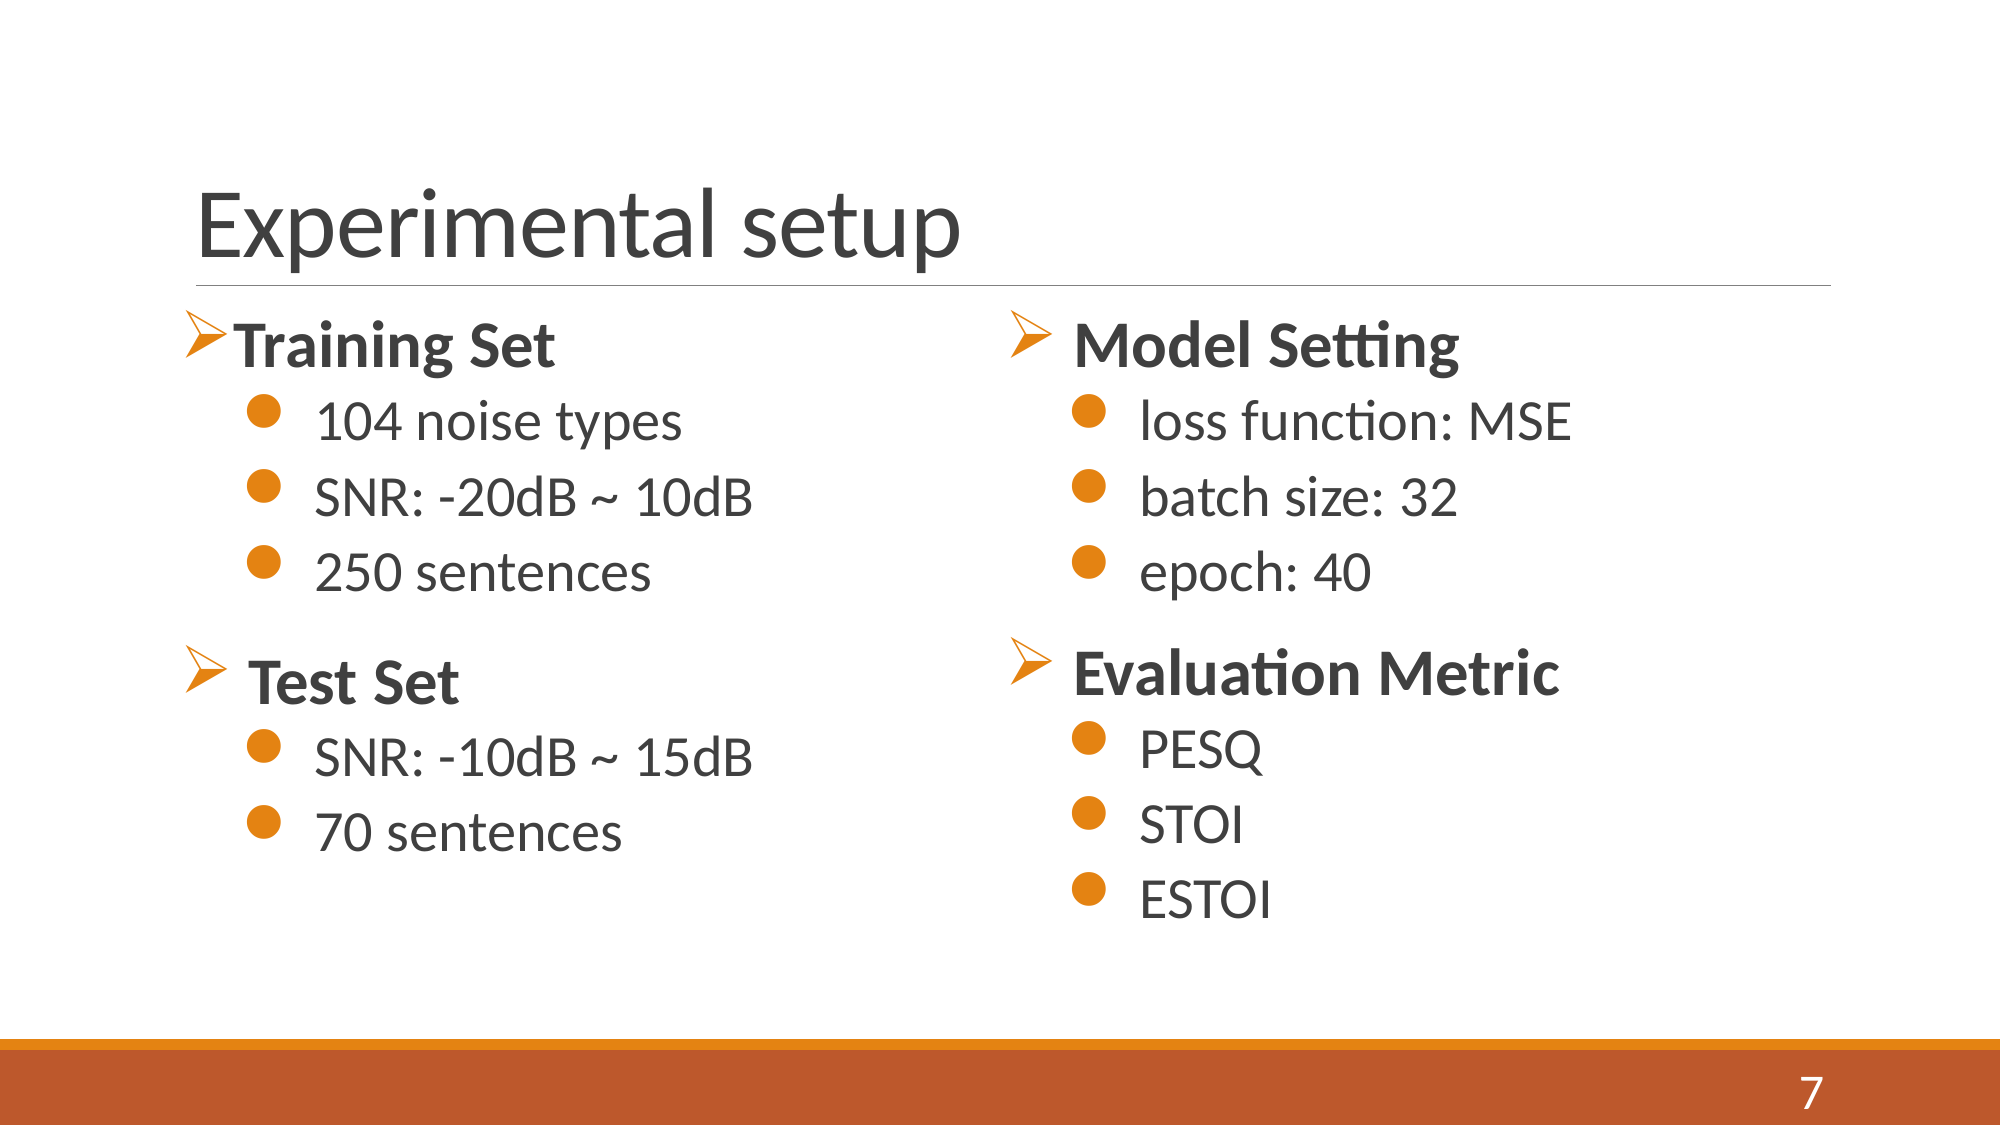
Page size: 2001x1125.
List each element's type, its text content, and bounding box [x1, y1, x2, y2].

text_box Training Set 104 noise types SNR: -20dB ~ 10dB 250 sentences Test Set SNR: -10dB ~ 15dB 70 sentences Model Setting loss function: MSE batch size: 32 epoch: 40 Evaluation Metric PESQ STOI ESTOI [179, 302, 1830, 963]
title Experimental setup [180, 47, 1920, 285]
slide_number 7 [1624, 1059, 1840, 1120]
